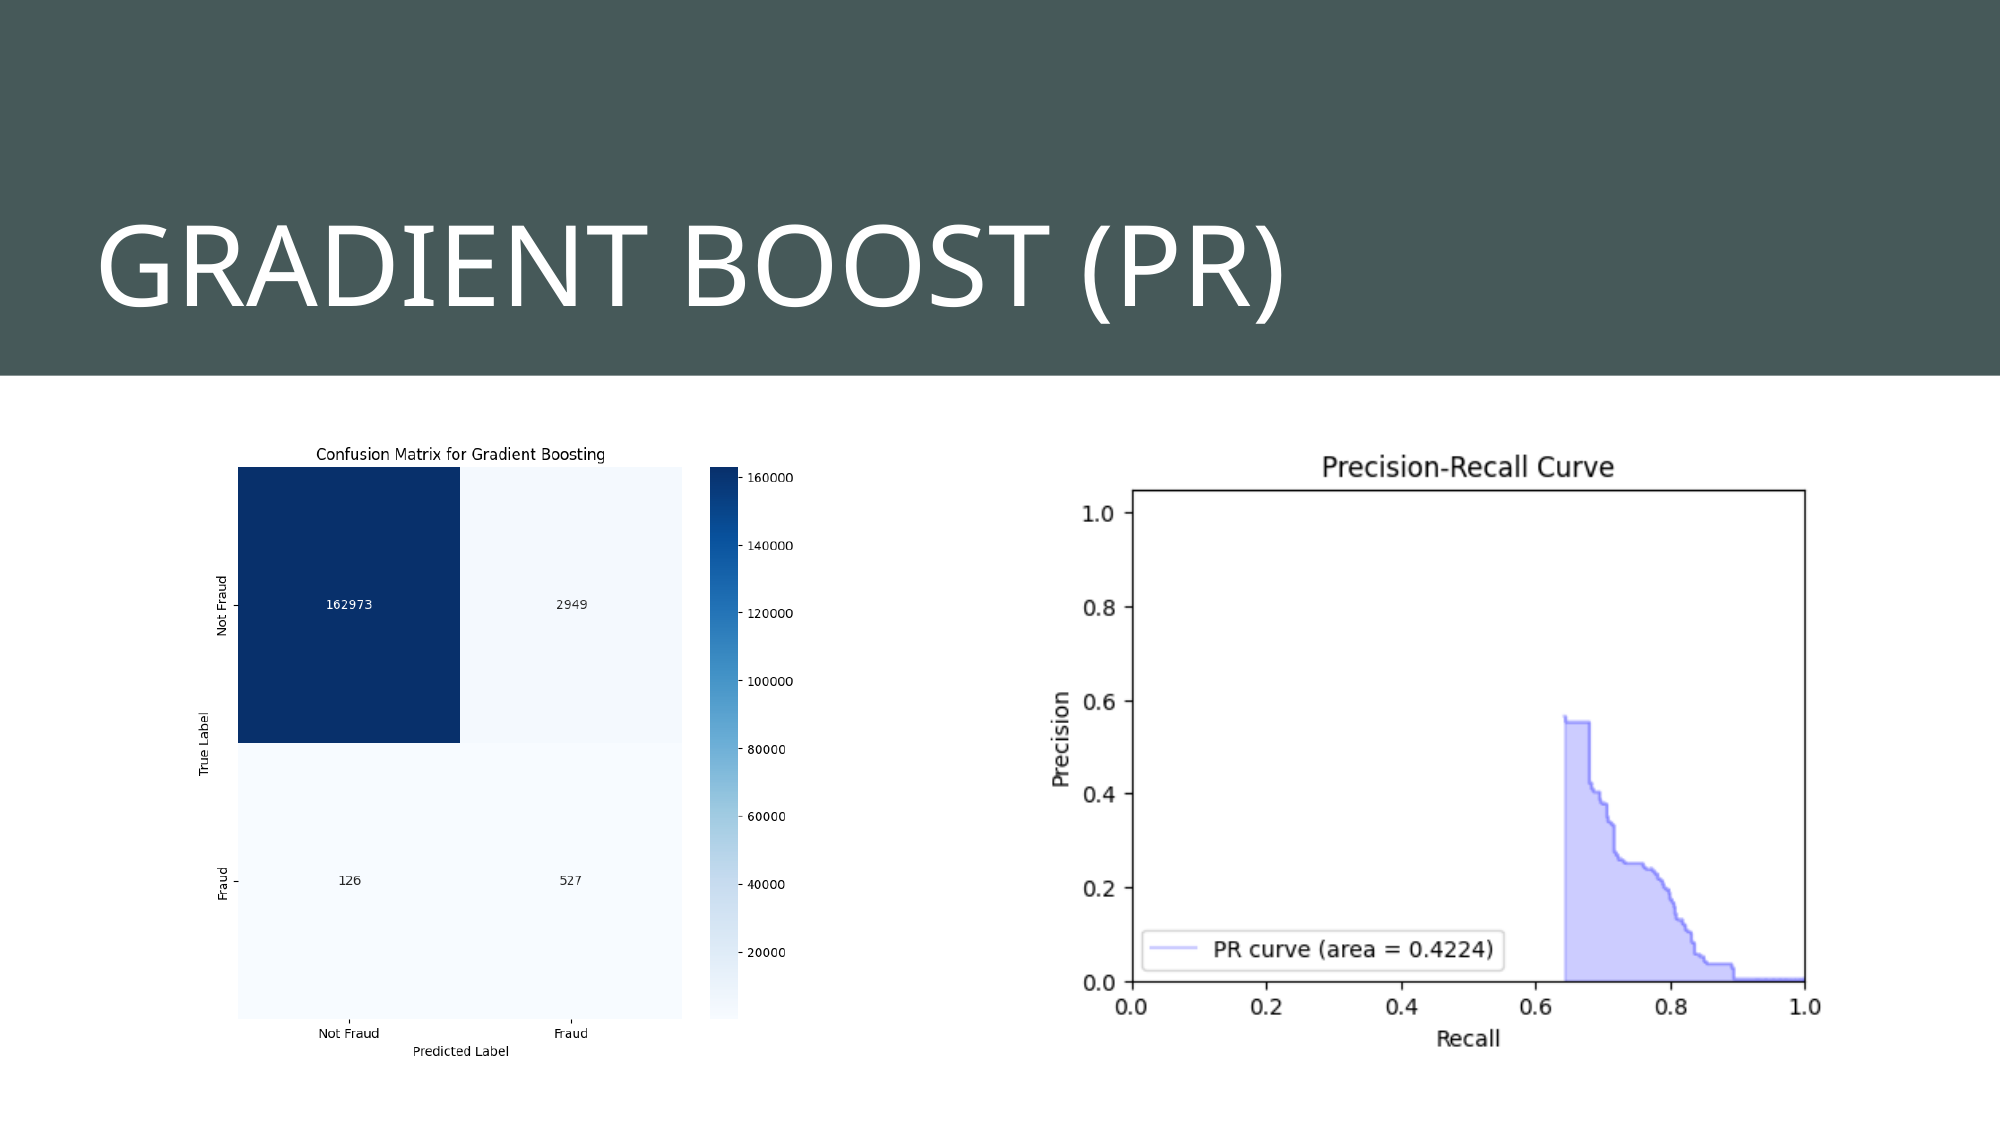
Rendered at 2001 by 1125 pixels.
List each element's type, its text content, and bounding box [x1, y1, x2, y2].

picture [190, 438, 802, 1066]
title GRADIENT BOOST (PR) [79, 59, 1863, 337]
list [1030, 439, 1838, 1066]
